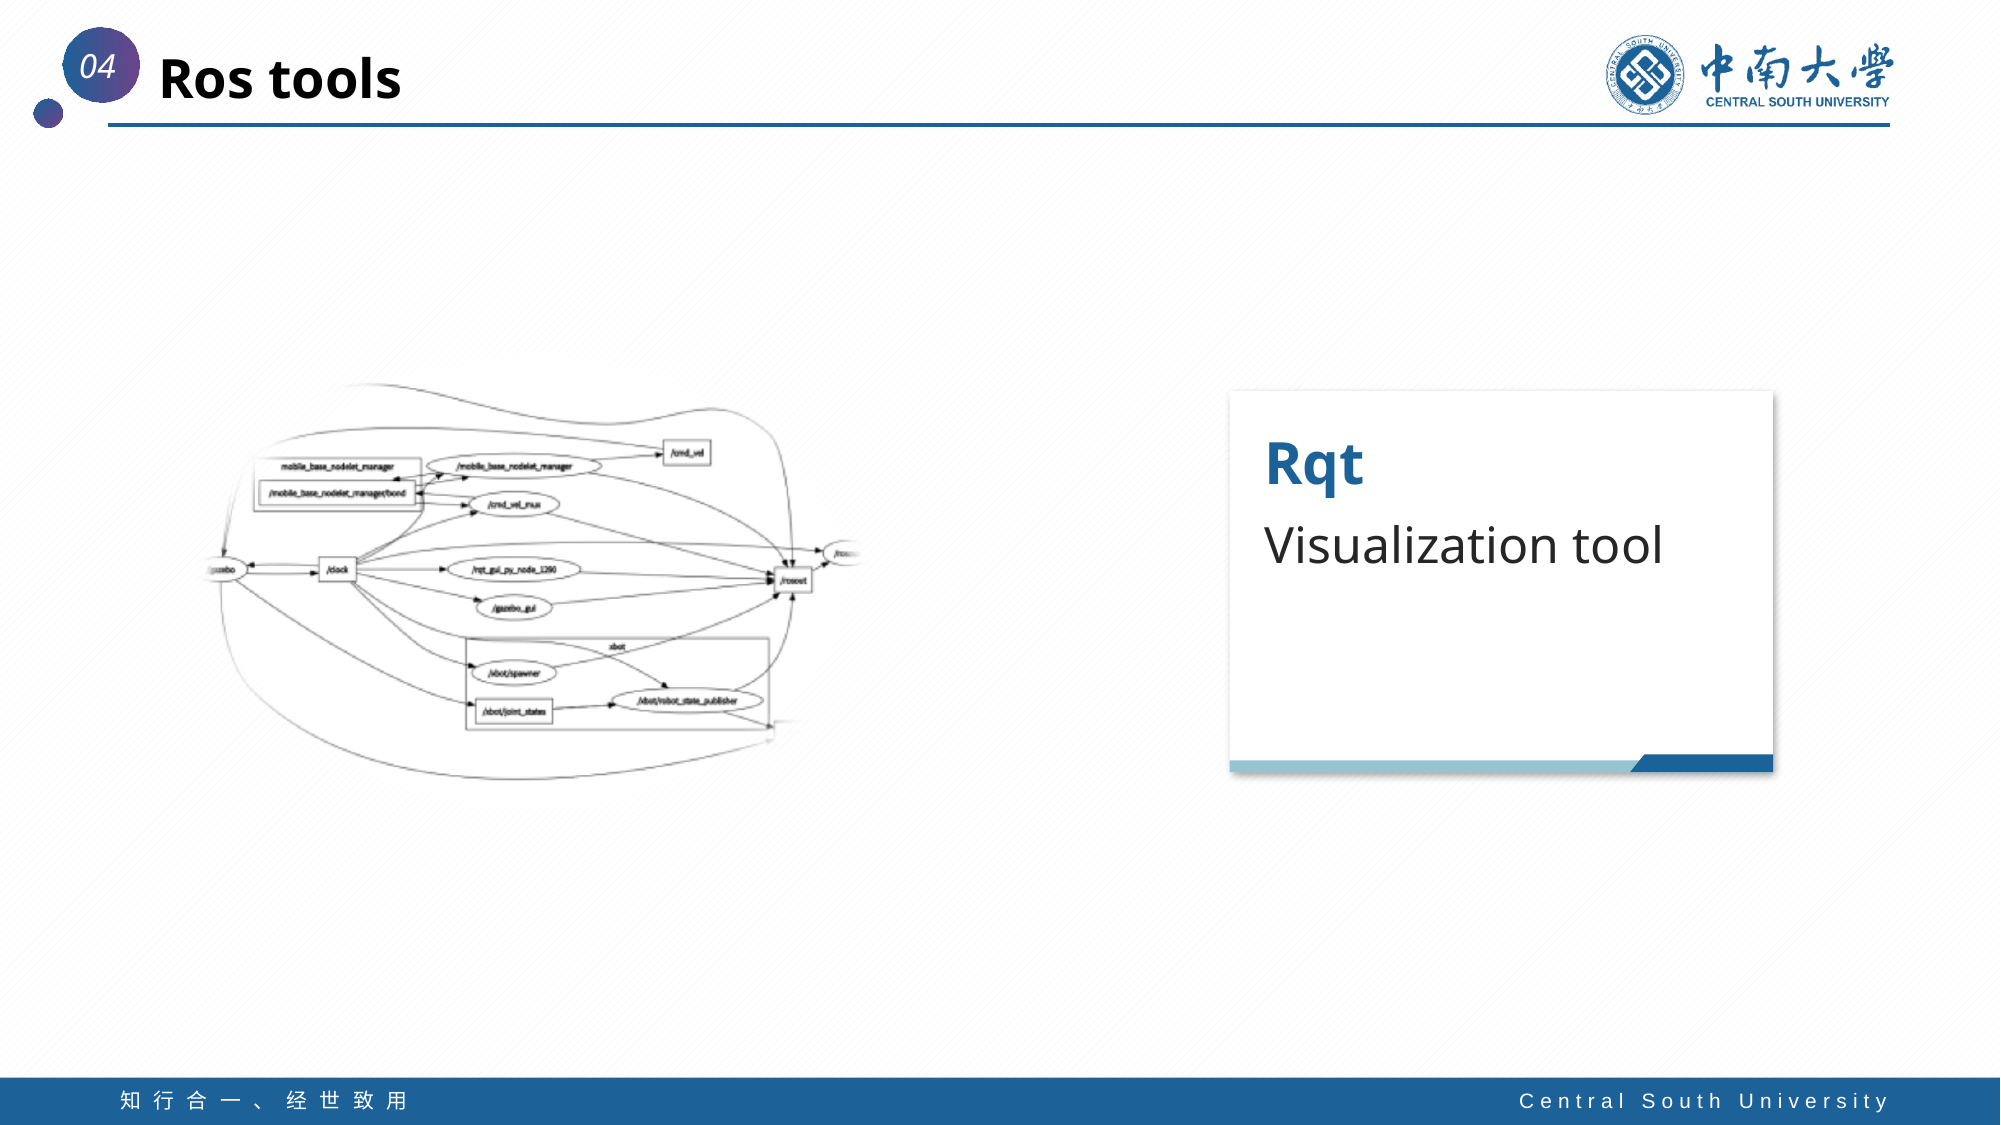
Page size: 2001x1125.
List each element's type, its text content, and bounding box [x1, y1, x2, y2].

text_box 知行合一、经世致用 [105, 1080, 423, 1120]
text_box Ros tools [158, 0, 1050, 118]
picture [194, 332, 871, 832]
picture [1595, 28, 1907, 121]
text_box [33, 26, 153, 128]
text_box [0, 1077, 2000, 1125]
text_box Central South University [1504, 1080, 1902, 1120]
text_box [1229, 391, 1773, 773]
